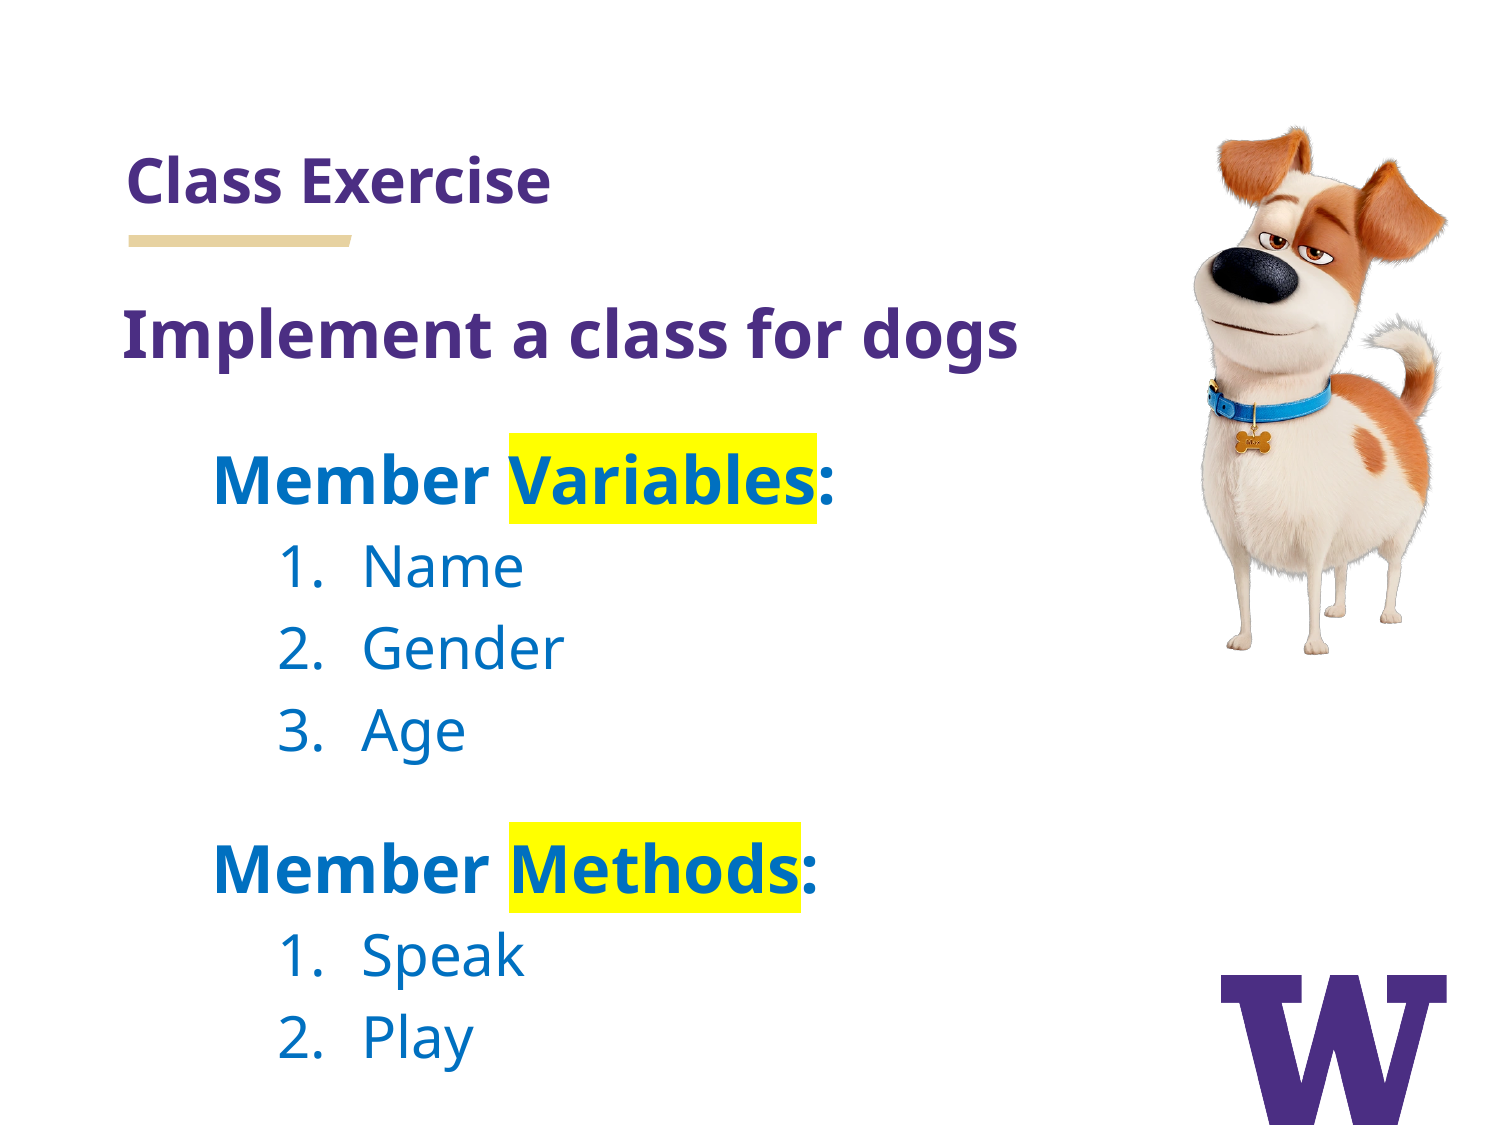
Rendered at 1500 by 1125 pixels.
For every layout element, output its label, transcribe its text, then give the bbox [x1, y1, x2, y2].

list Implement a class for dogs [108, 284, 1453, 944]
picture [1155, 95, 1473, 677]
text_box Member Methods: Speak Play [196, 819, 894, 1109]
text_box Member Variables: Name Gender Age [196, 430, 894, 781]
picture [1221, 975, 1447, 1125]
picture [128, 235, 352, 247]
title Class Exercise [110, 60, 1453, 224]
